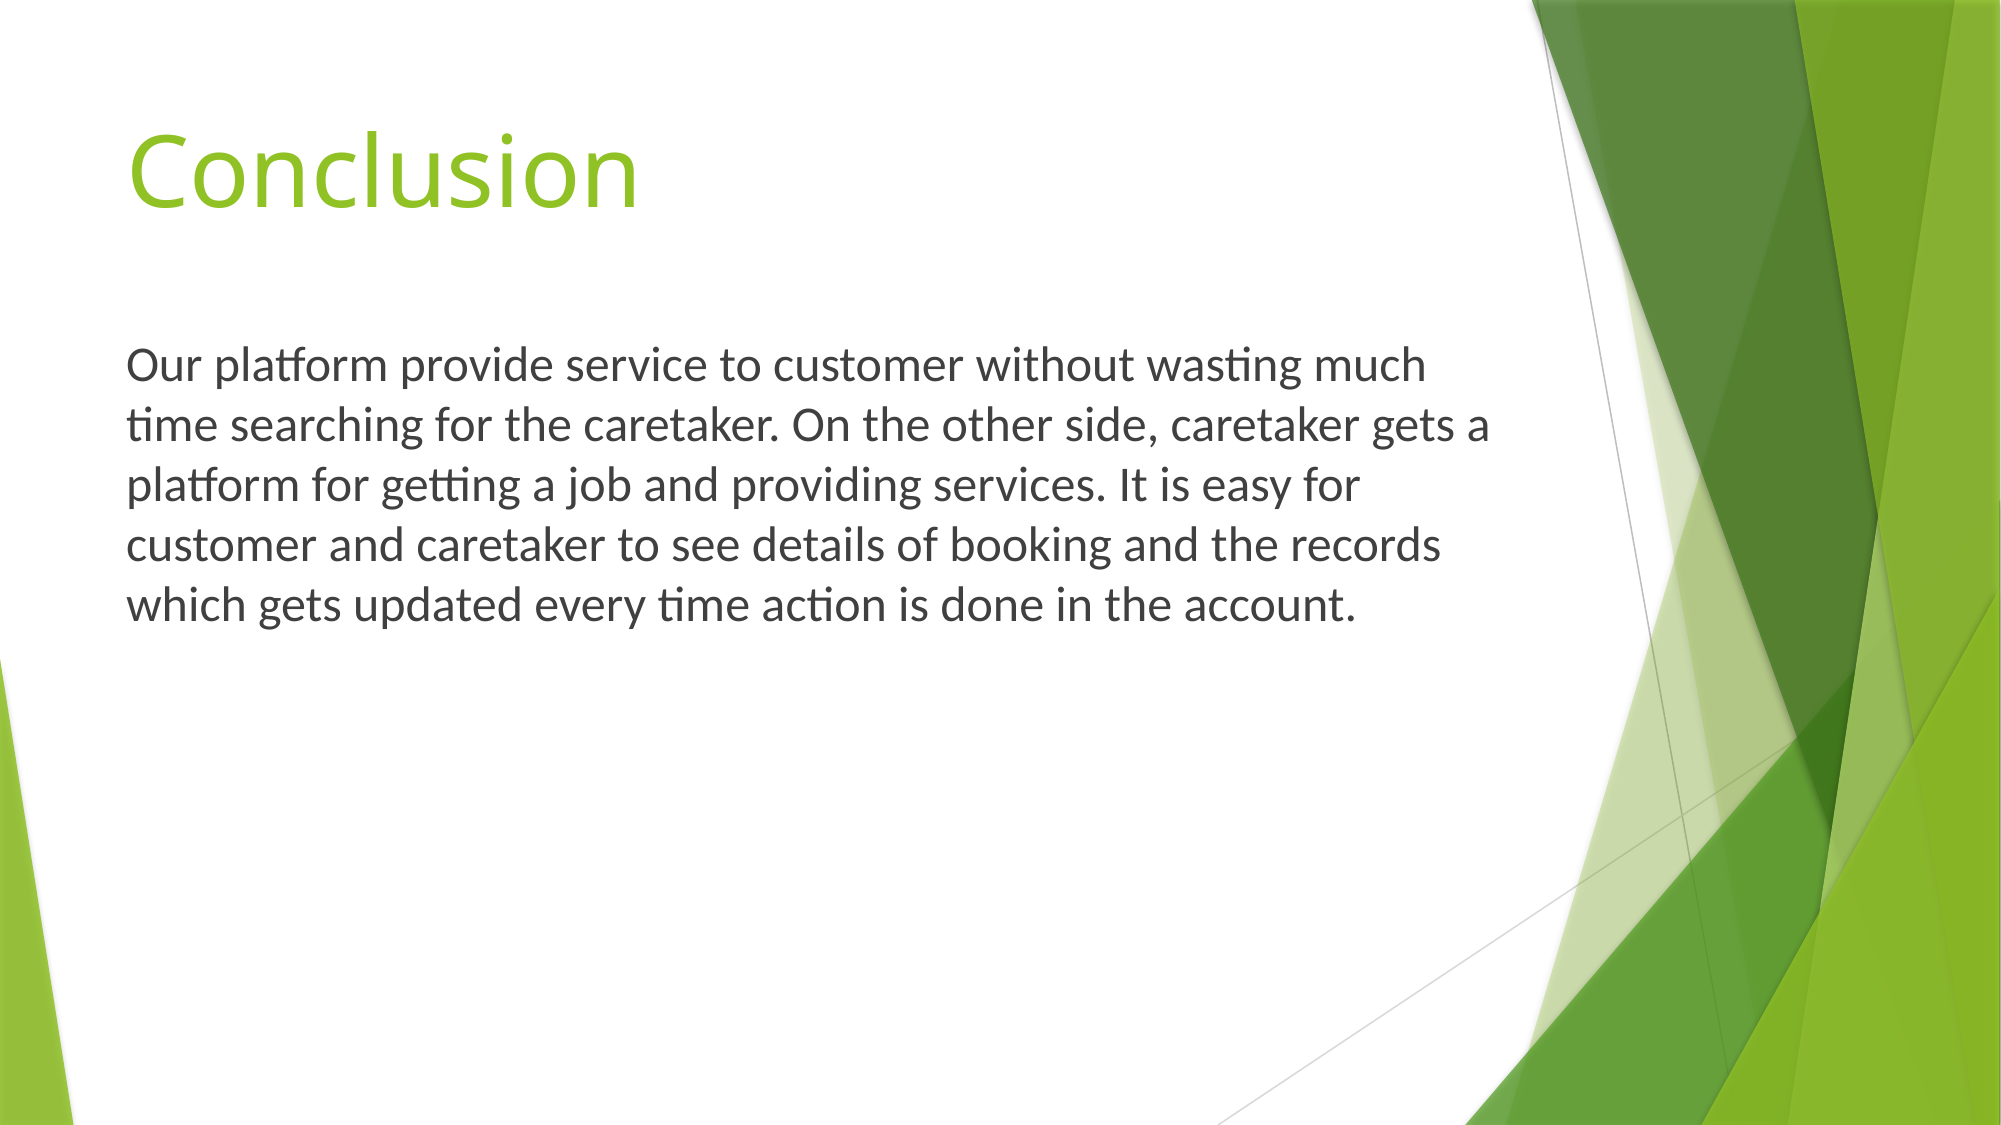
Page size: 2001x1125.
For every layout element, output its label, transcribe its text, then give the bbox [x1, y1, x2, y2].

title Conclusion [111, 99, 1522, 303]
list Our platform provide service to customer without wasting much time searching for the caretaker. On the other side, caretaker gets a platform for getting a job and providing services. It is easy for customer and caretaker to see details of booking and the records which gets updated every time action is done in the account. [111, 323, 1522, 992]
